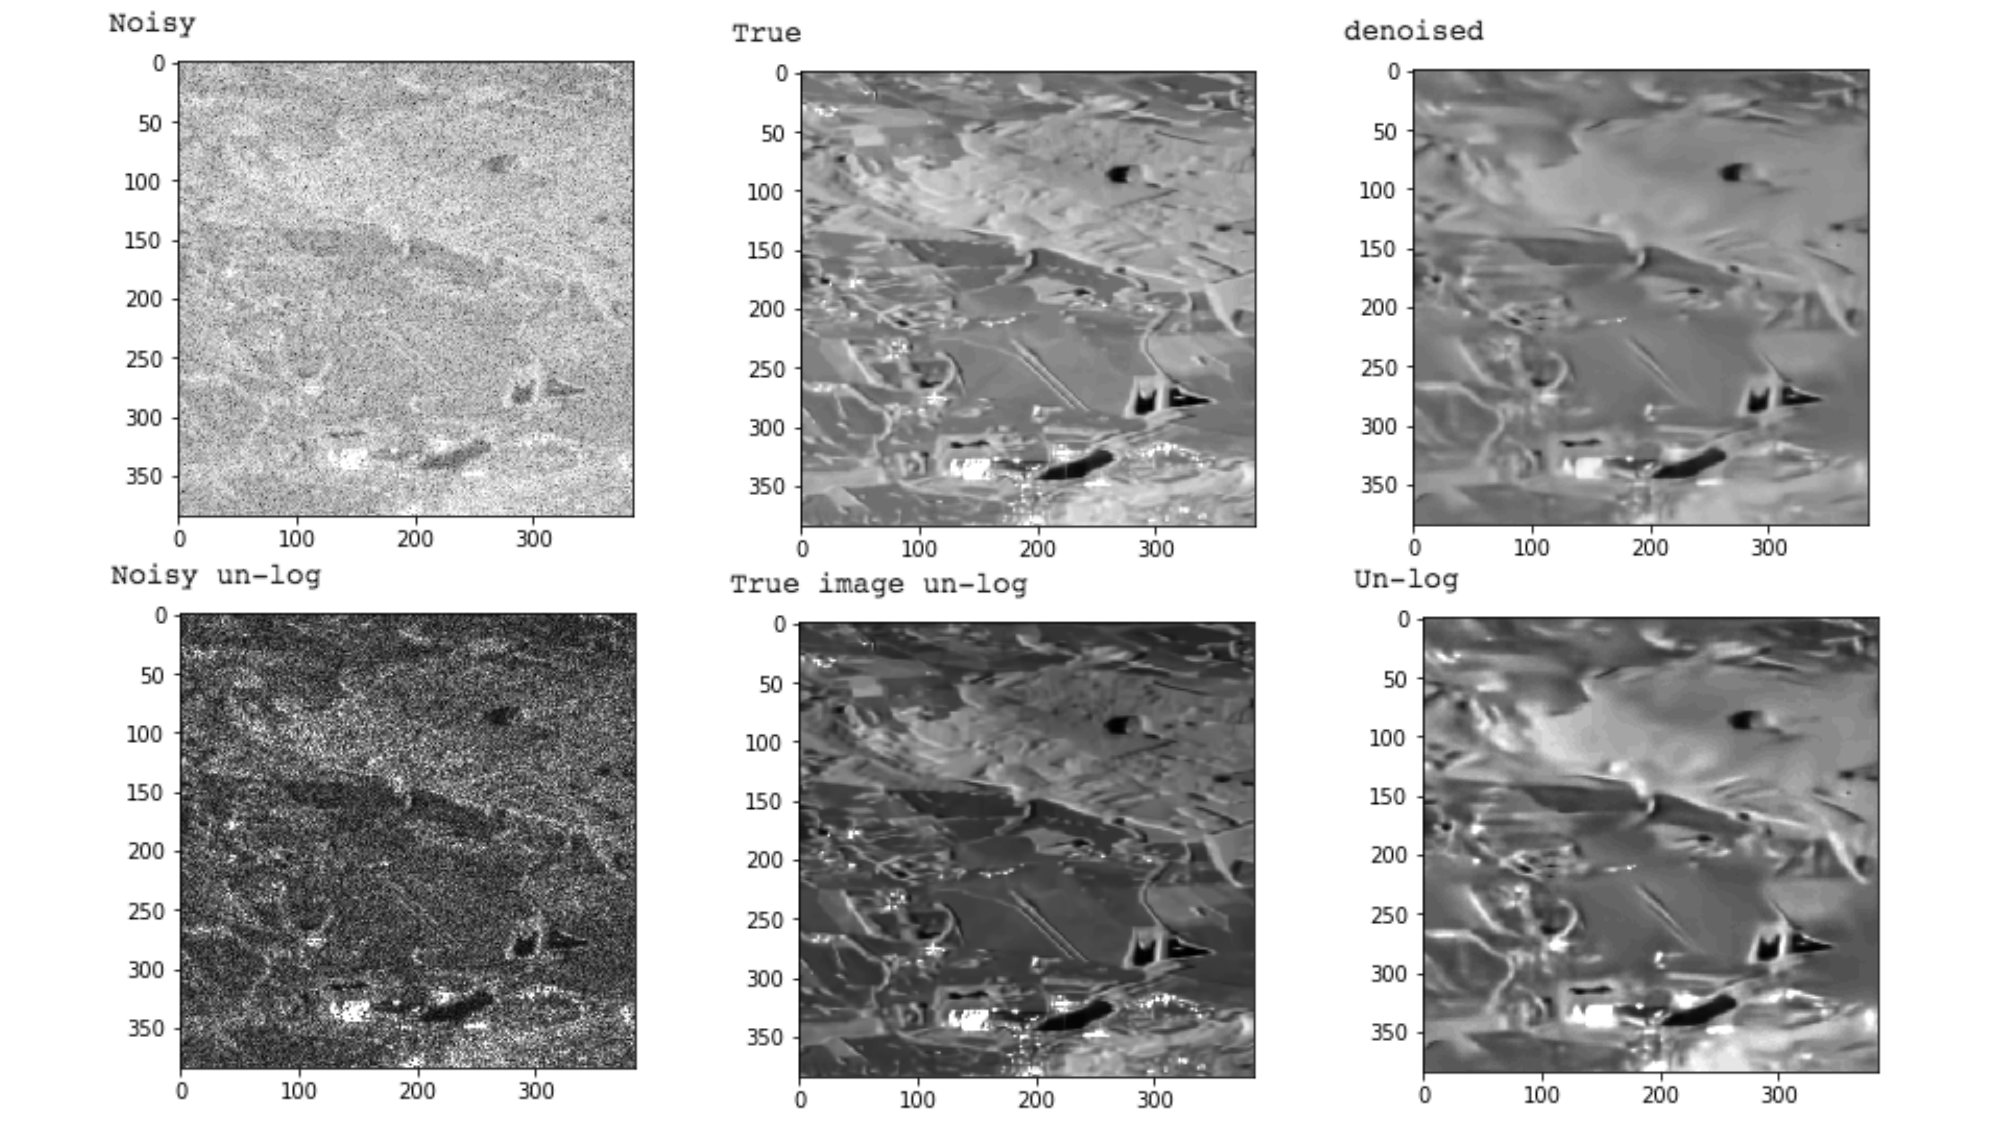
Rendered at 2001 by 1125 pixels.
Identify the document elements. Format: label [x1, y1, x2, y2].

picture [99, 5, 656, 1112]
picture [1336, 9, 1895, 1116]
picture [724, 13, 1276, 1123]
